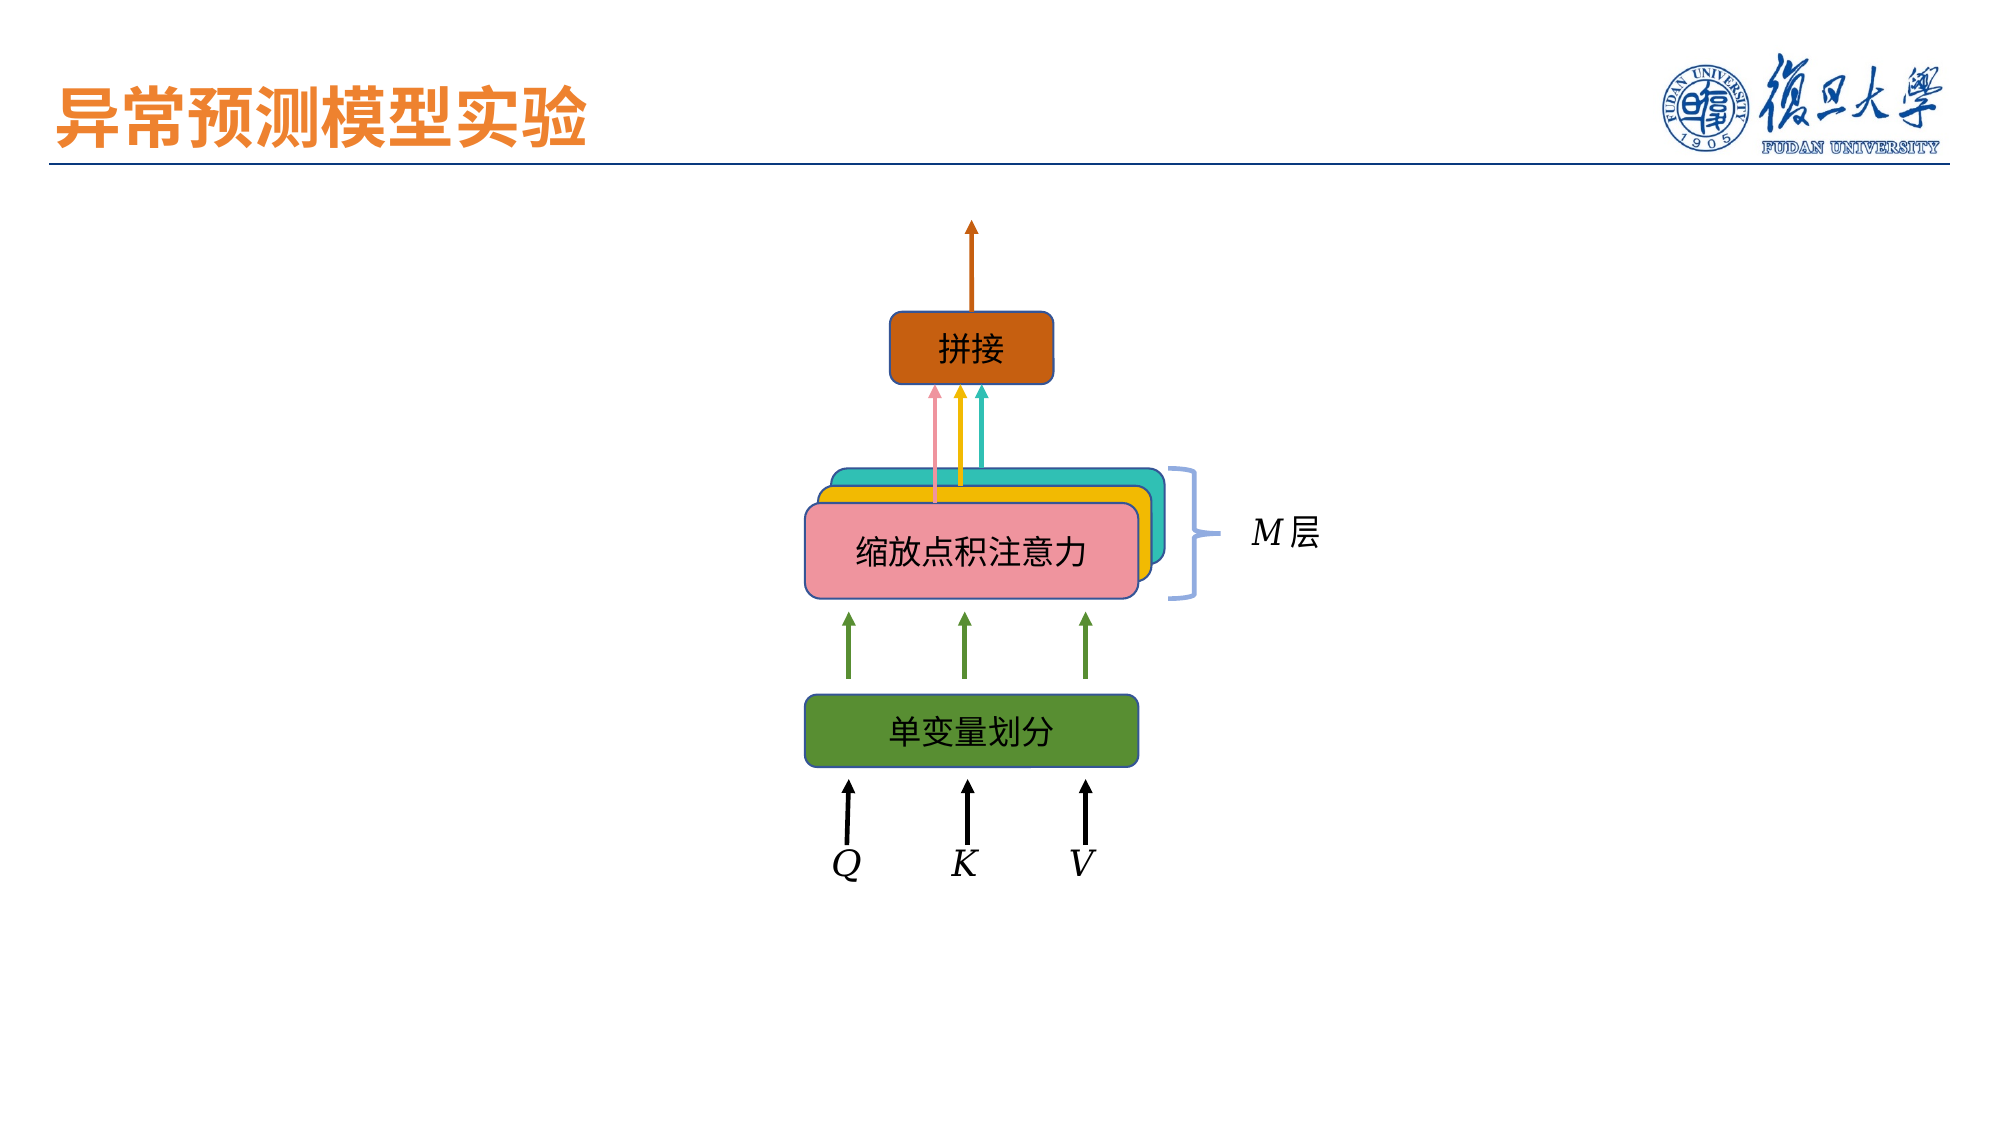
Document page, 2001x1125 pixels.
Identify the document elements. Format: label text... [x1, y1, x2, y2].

text_box [830, 467, 933, 485]
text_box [846, 778, 850, 846]
text_box 单变量划分 [803, 693, 1140, 769]
text_box 拼接 [888, 310, 1055, 386]
text_box [1168, 467, 1221, 600]
text_box [937, 467, 958, 484]
text_box 缩放点积注意力 [803, 501, 1140, 600]
text_box 异常预测模型实验 [39, 68, 1139, 164]
text_box [816, 484, 933, 502]
text_box [963, 467, 1166, 565]
picture [1652, 45, 1951, 158]
text_box [937, 484, 1153, 582]
